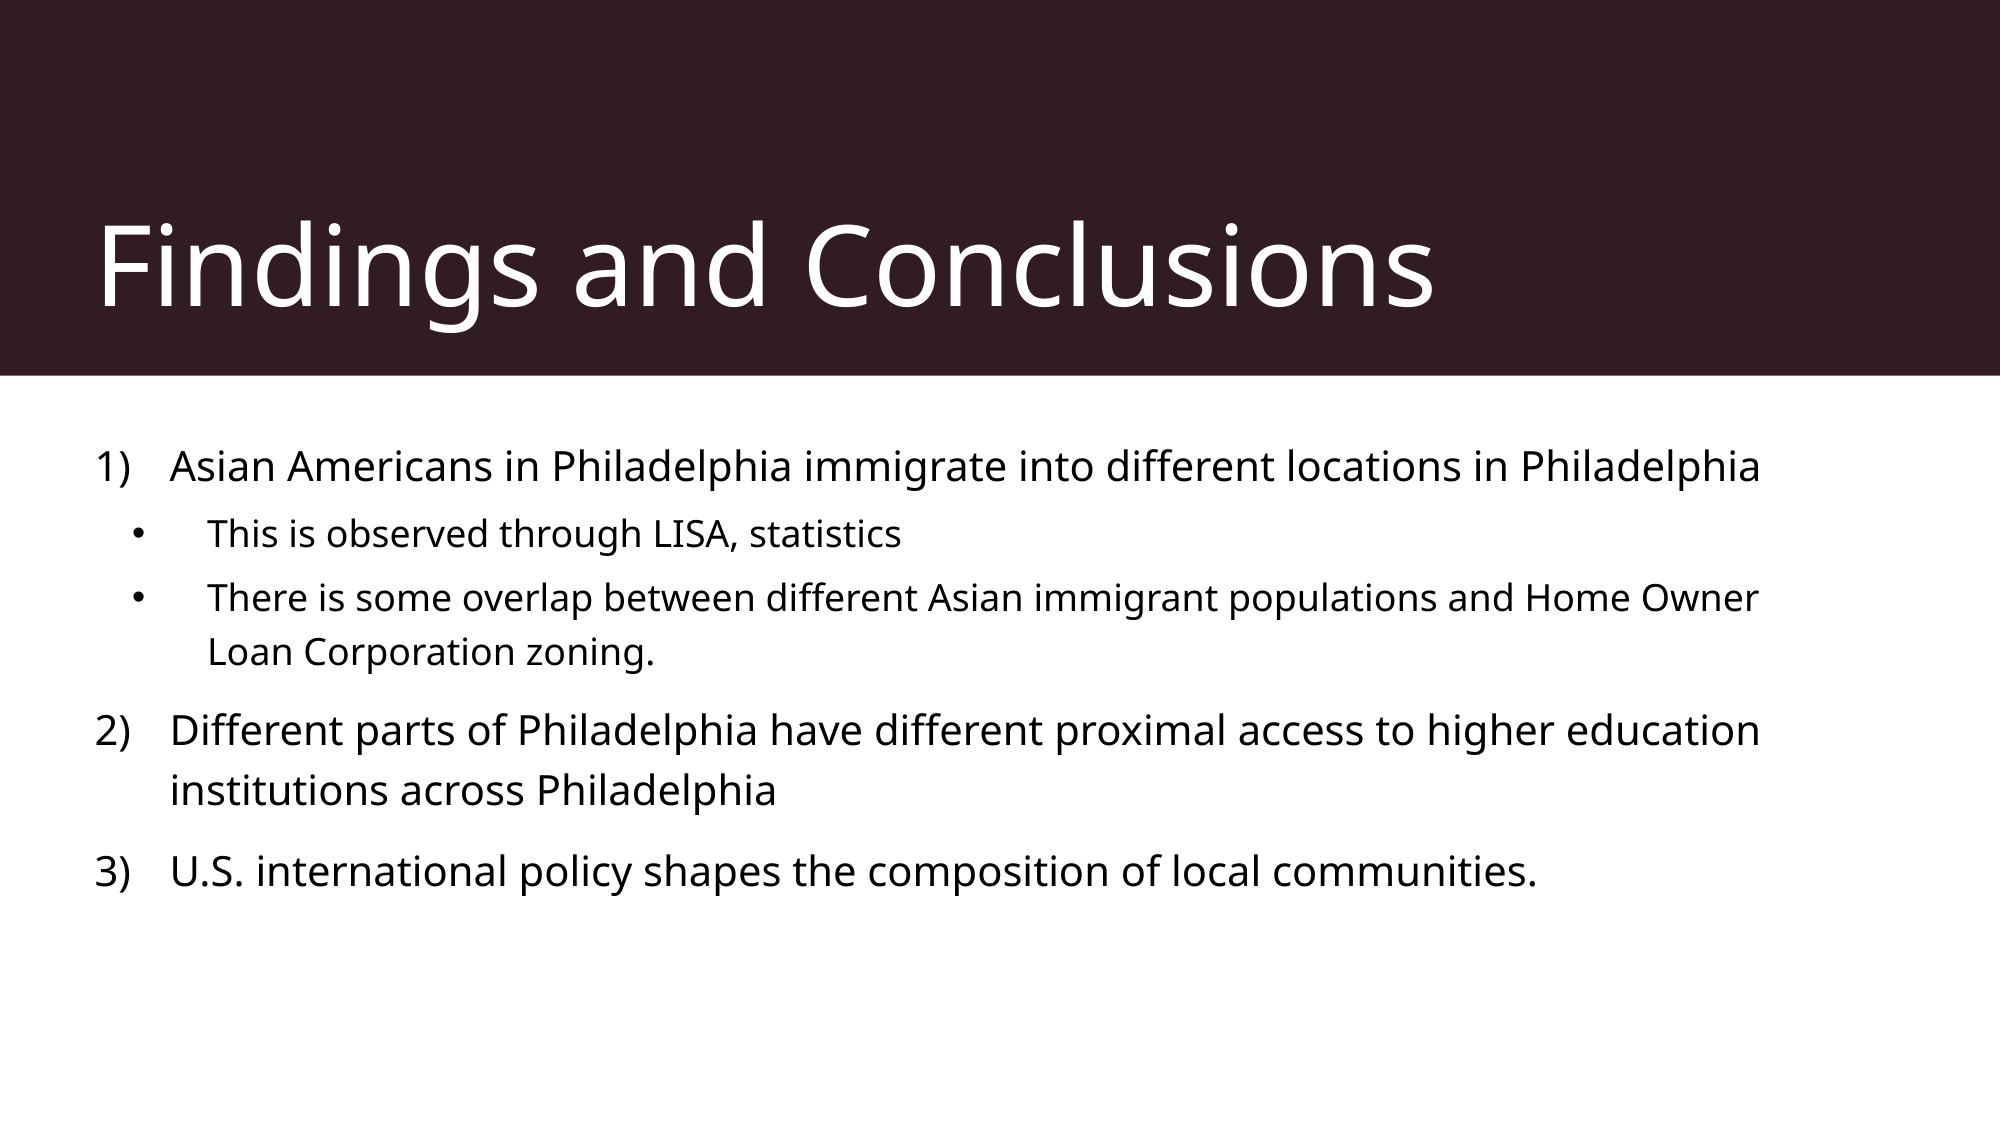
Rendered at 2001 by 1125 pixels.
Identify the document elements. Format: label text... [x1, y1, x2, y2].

list Asian Americans in Philadelphia immigrate into different locations in Philadelphia This is observed through LISA, statistics There is some overlap between different Asian immigrant populations and Home Owner Loan Corporation zoning. Different parts of Philadelphia have different proximal access to higher education institutions across Philadelphia U.S. international policy shapes the composition of local communities. [79, 422, 1863, 1014]
title Findings and Conclusions [79, 59, 1863, 337]
